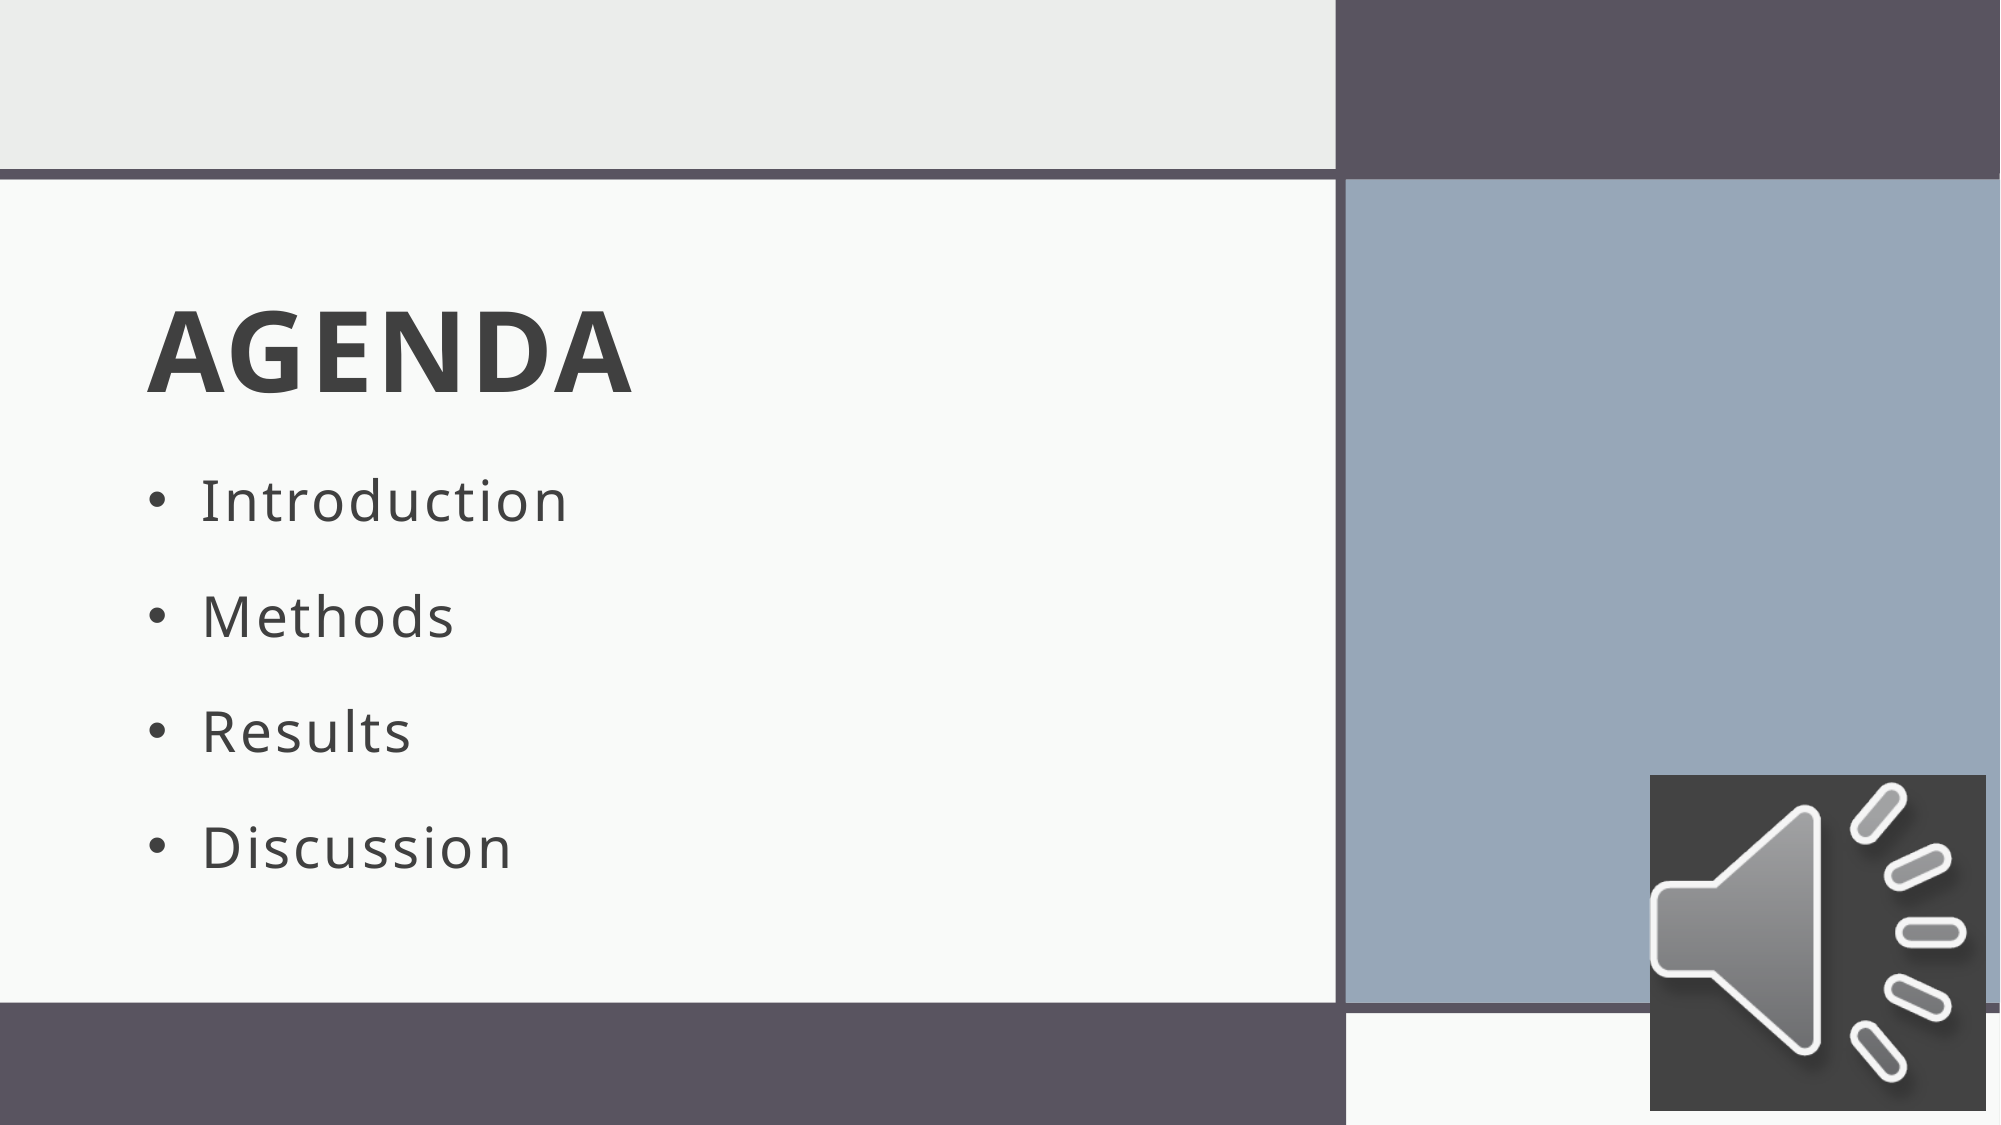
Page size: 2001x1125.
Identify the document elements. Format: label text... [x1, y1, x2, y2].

list Introduction Methods Results Discussion [129, 430, 1216, 899]
picture [1648, 773, 1987, 1112]
title AGENDA [129, 196, 1216, 430]
